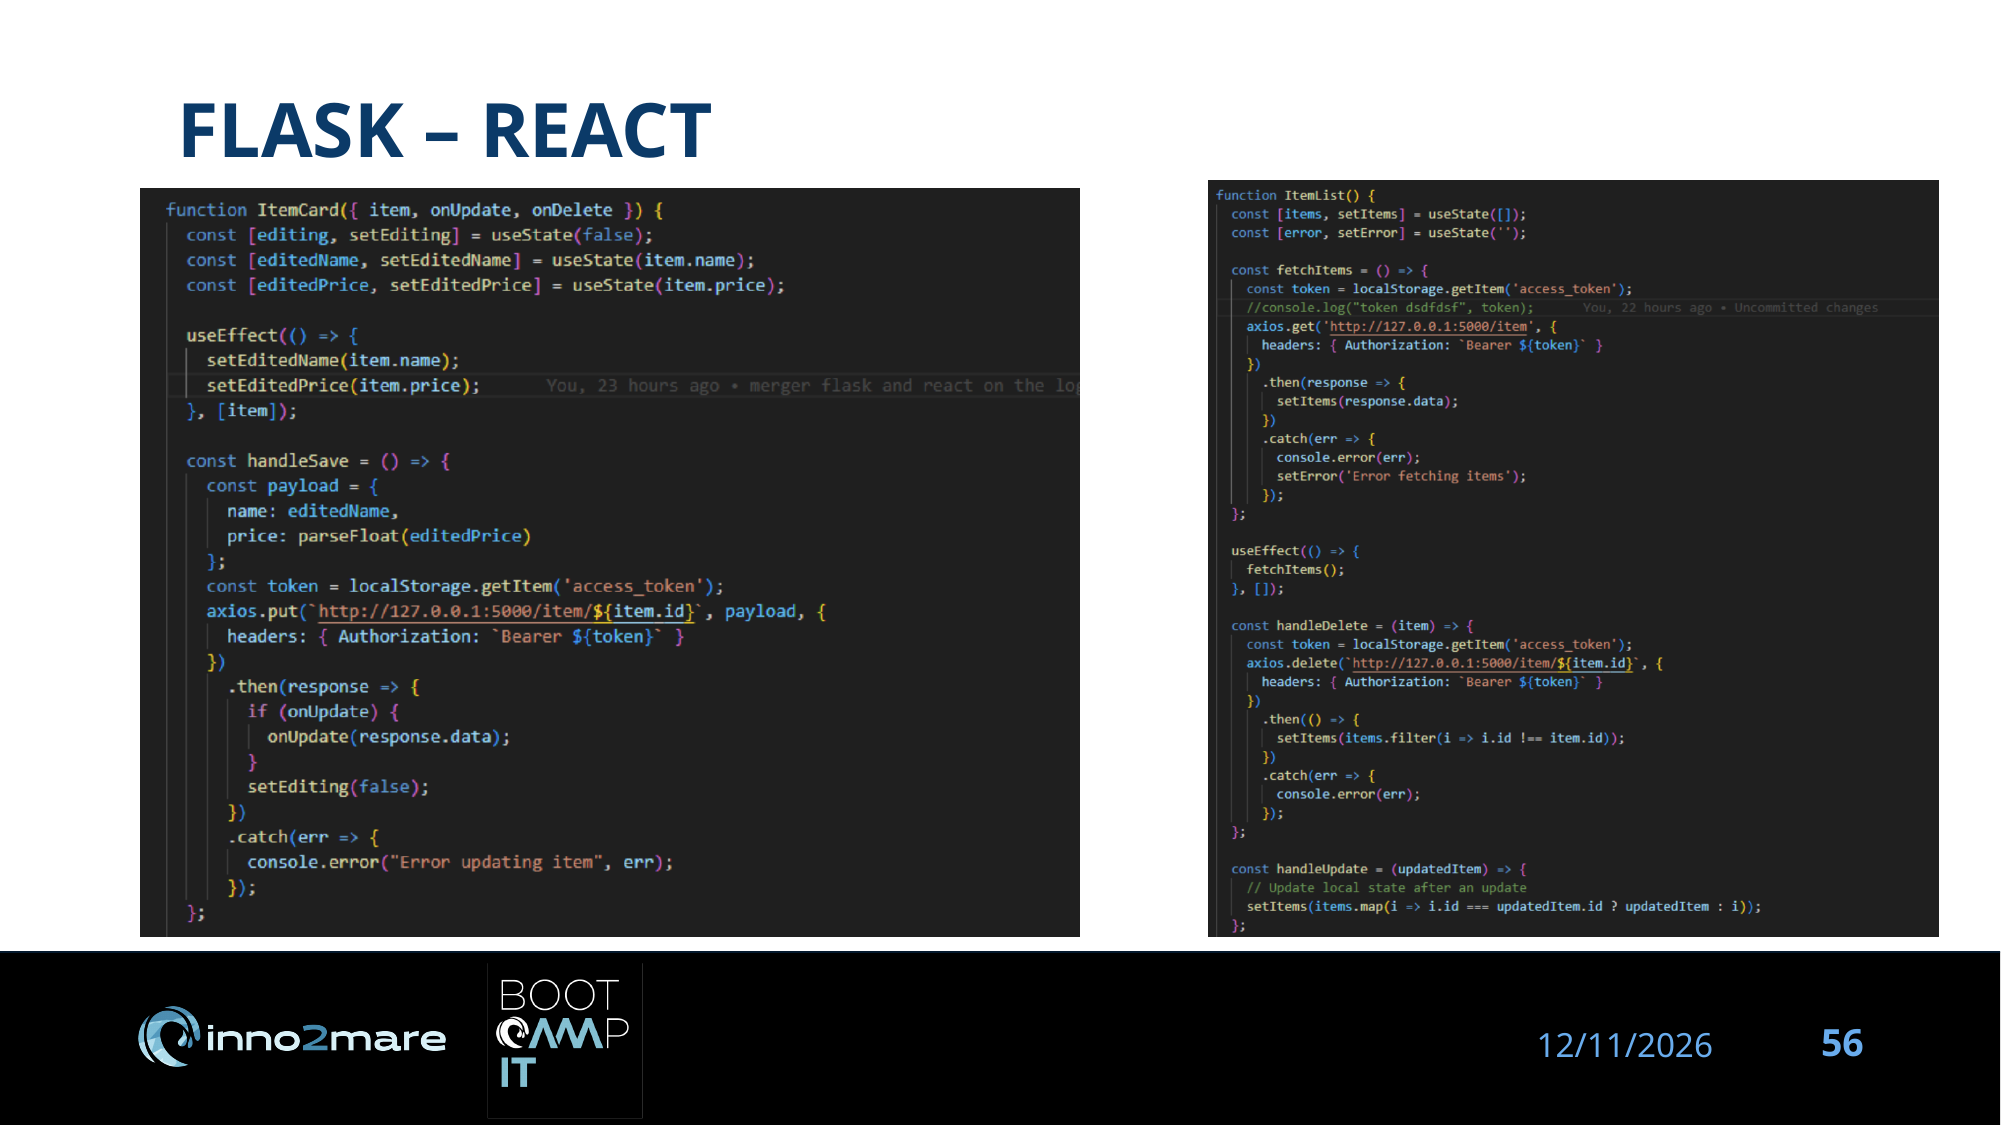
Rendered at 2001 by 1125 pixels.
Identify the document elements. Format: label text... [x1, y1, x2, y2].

picture [140, 188, 1080, 937]
text_box FLASK – REACT [162, 62, 1888, 203]
picture [138, 957, 690, 1124]
picture [1208, 180, 1939, 937]
